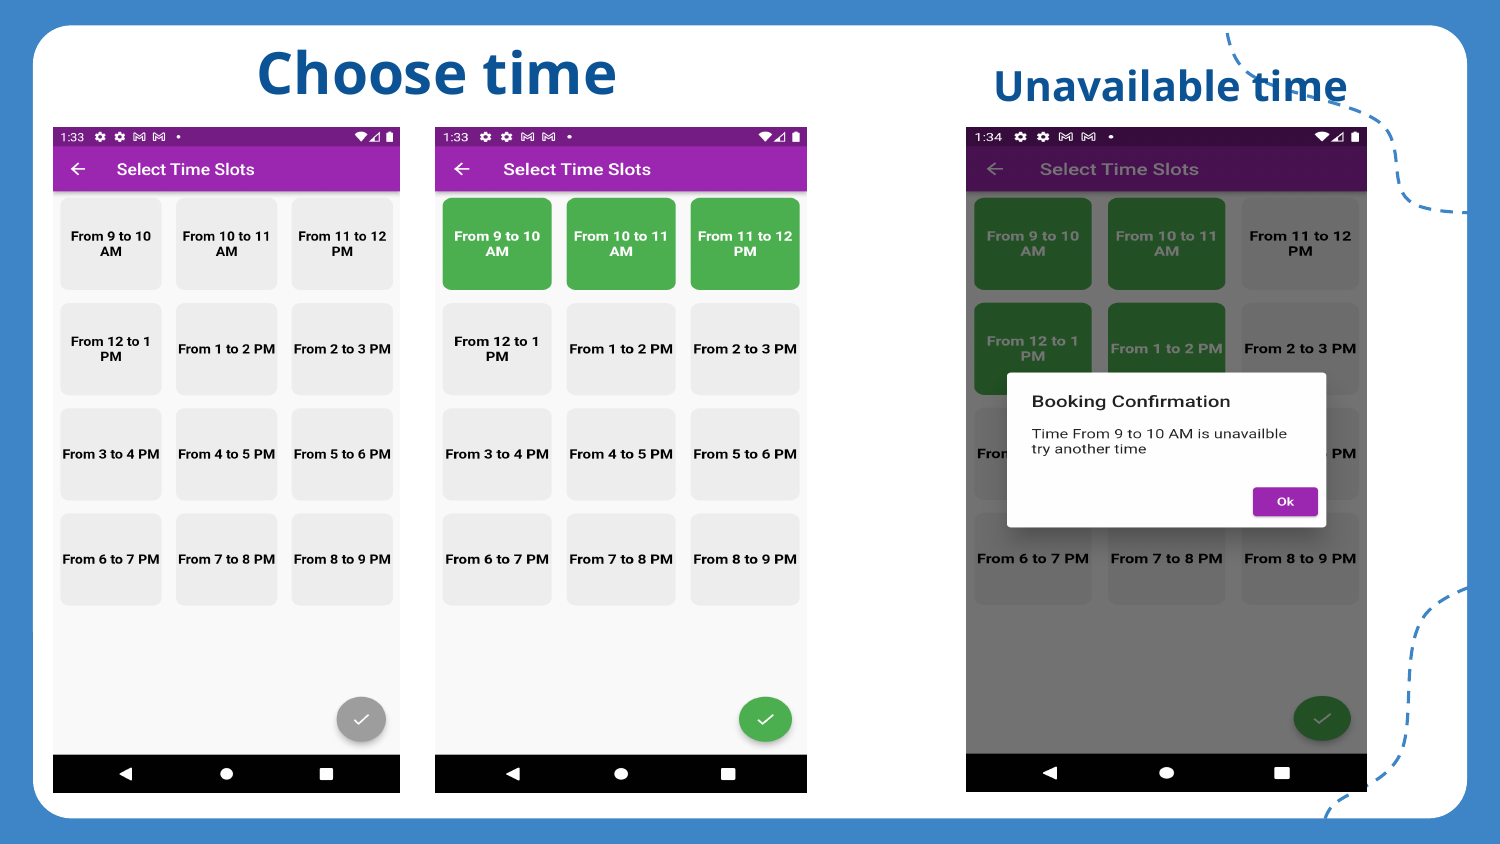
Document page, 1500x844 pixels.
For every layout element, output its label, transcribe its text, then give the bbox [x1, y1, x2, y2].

text_box Choose time [242, 28, 644, 114]
picture [966, 127, 1367, 792]
picture [52, 127, 400, 793]
picture [435, 127, 808, 793]
text_box Unavailable time [978, 52, 1484, 117]
